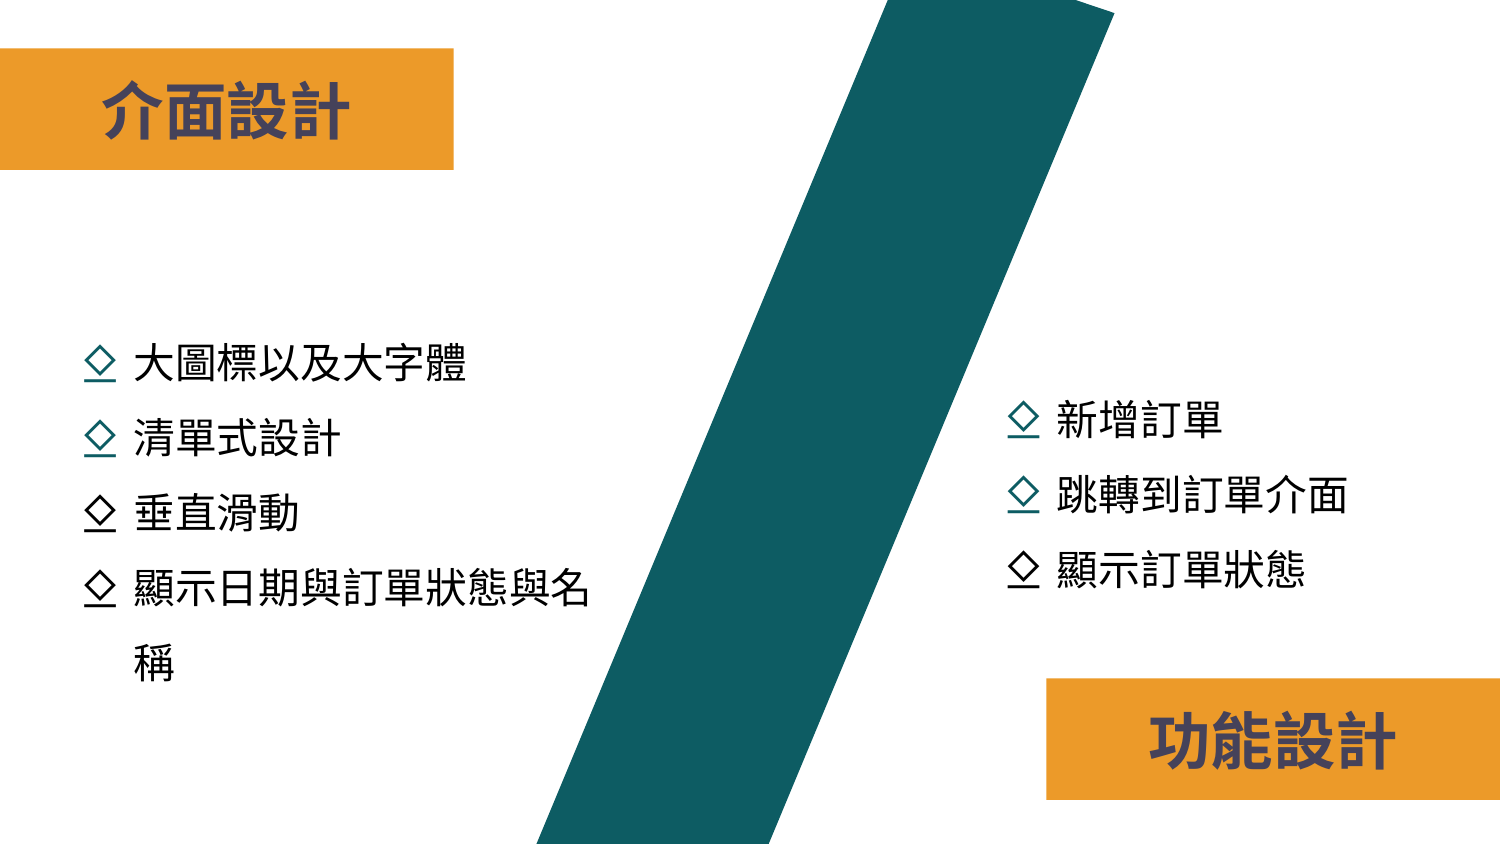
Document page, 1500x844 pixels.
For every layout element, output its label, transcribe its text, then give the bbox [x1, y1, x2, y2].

text_box 新增訂單 跳轉到訂單介面 顯示訂單狀態 [966, 353, 1500, 609]
text_box [536, 0, 1115, 844]
text_box 大圖標以及大字體 清單式設計 垂直滑動 顯示日期與訂單狀態與名稱 [43, 297, 615, 703]
text_box 介面設計 [0, 48, 454, 170]
text_box 功能設計 [1046, 678, 1500, 800]
